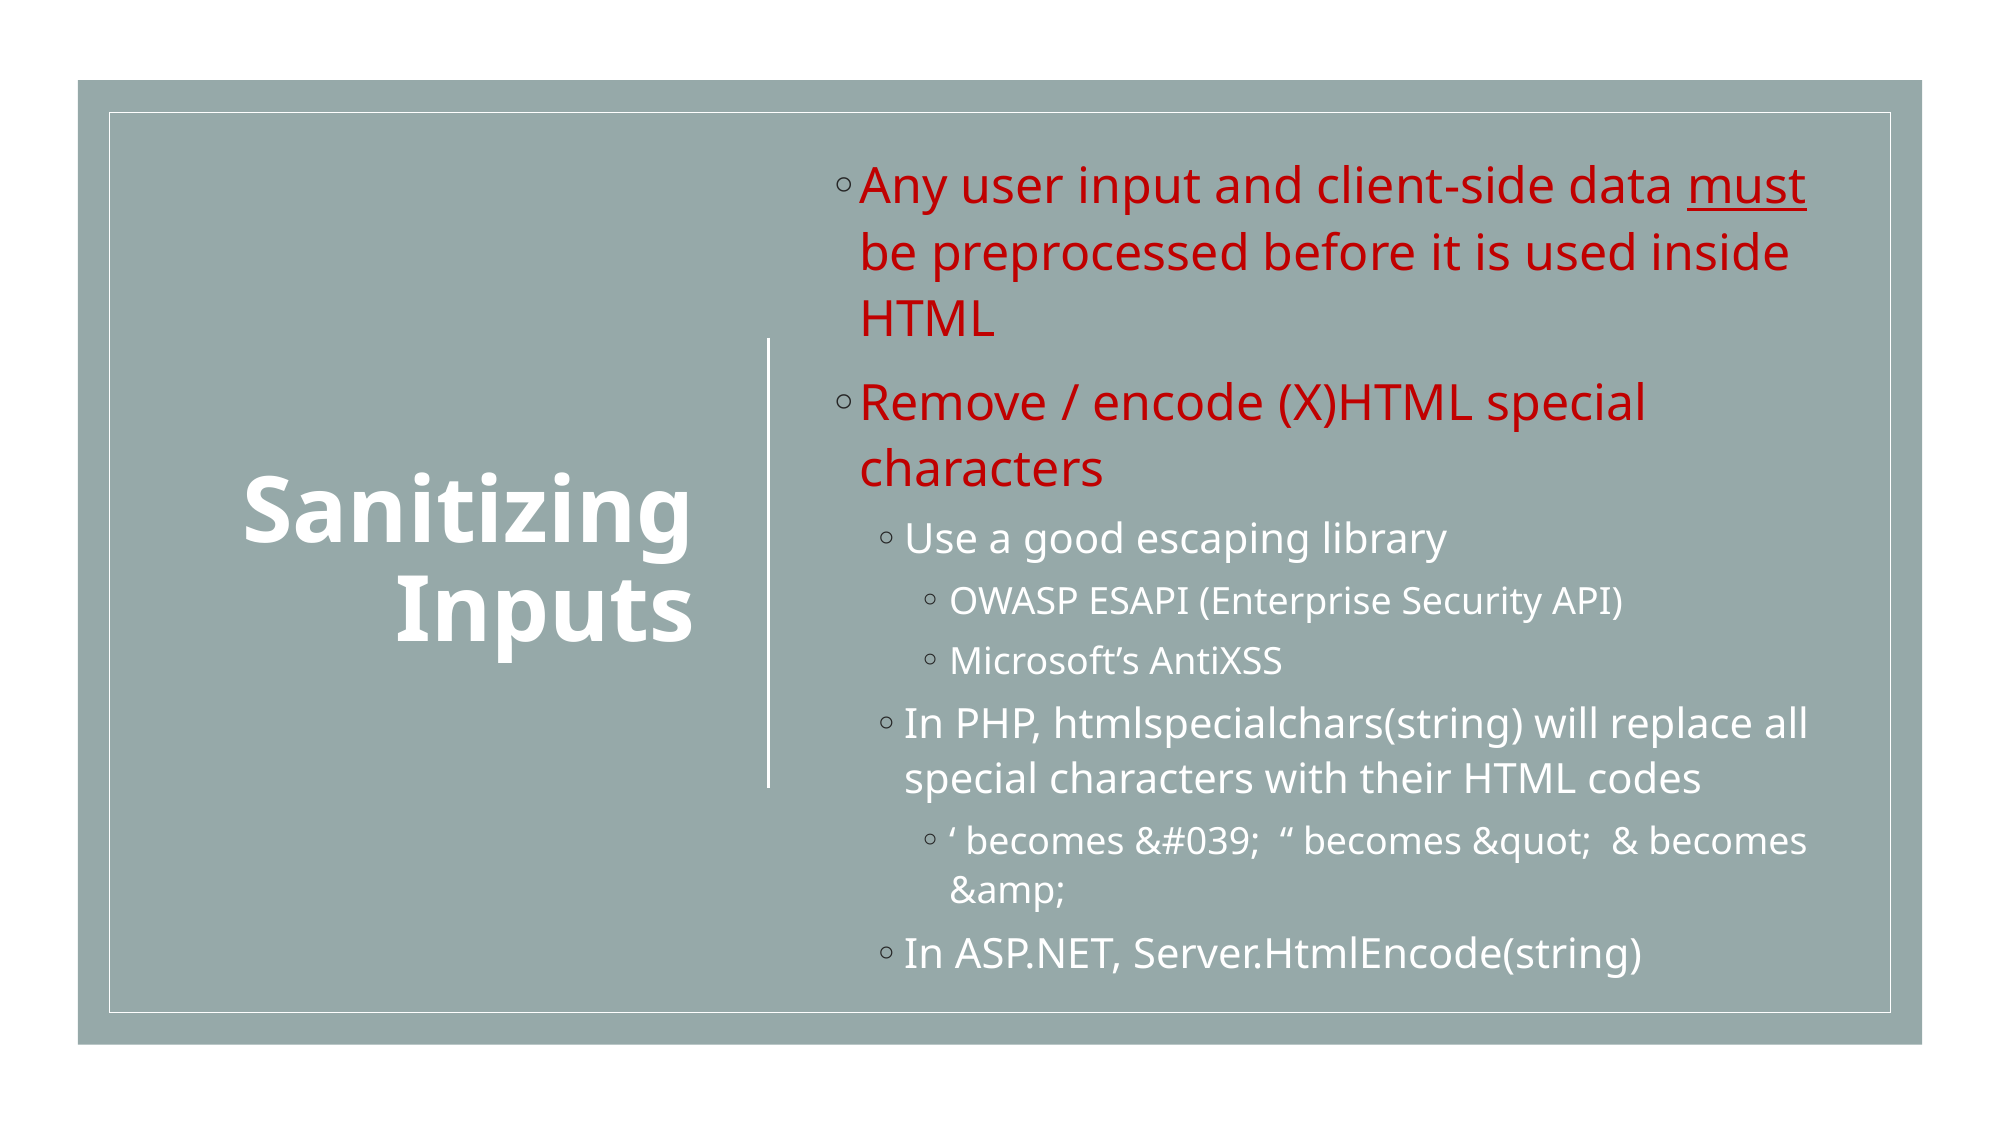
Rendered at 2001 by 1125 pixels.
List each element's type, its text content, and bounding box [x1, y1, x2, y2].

list Any user input and client-side data must be preprocessed before it is used inside HTML Remove / encode (X)HTML special characters Use a good escaping library OWASP ESAPI (Enterprise Security API) Microsoft’s AntiXSS In PHP, htmlspecialchars(string) will replace all special characters with their HTML codes ‘ becomes &#039; “ becomes &quot; & becomes &amp; In ASP.NET, Server.HtmlEncode(string) [814, 164, 1891, 961]
text_box [109, 112, 1891, 1013]
text_box [0, 0, 2000, 1125]
text_box [77, 79, 1923, 1046]
title Sanitizing Inputs [142, 164, 711, 961]
